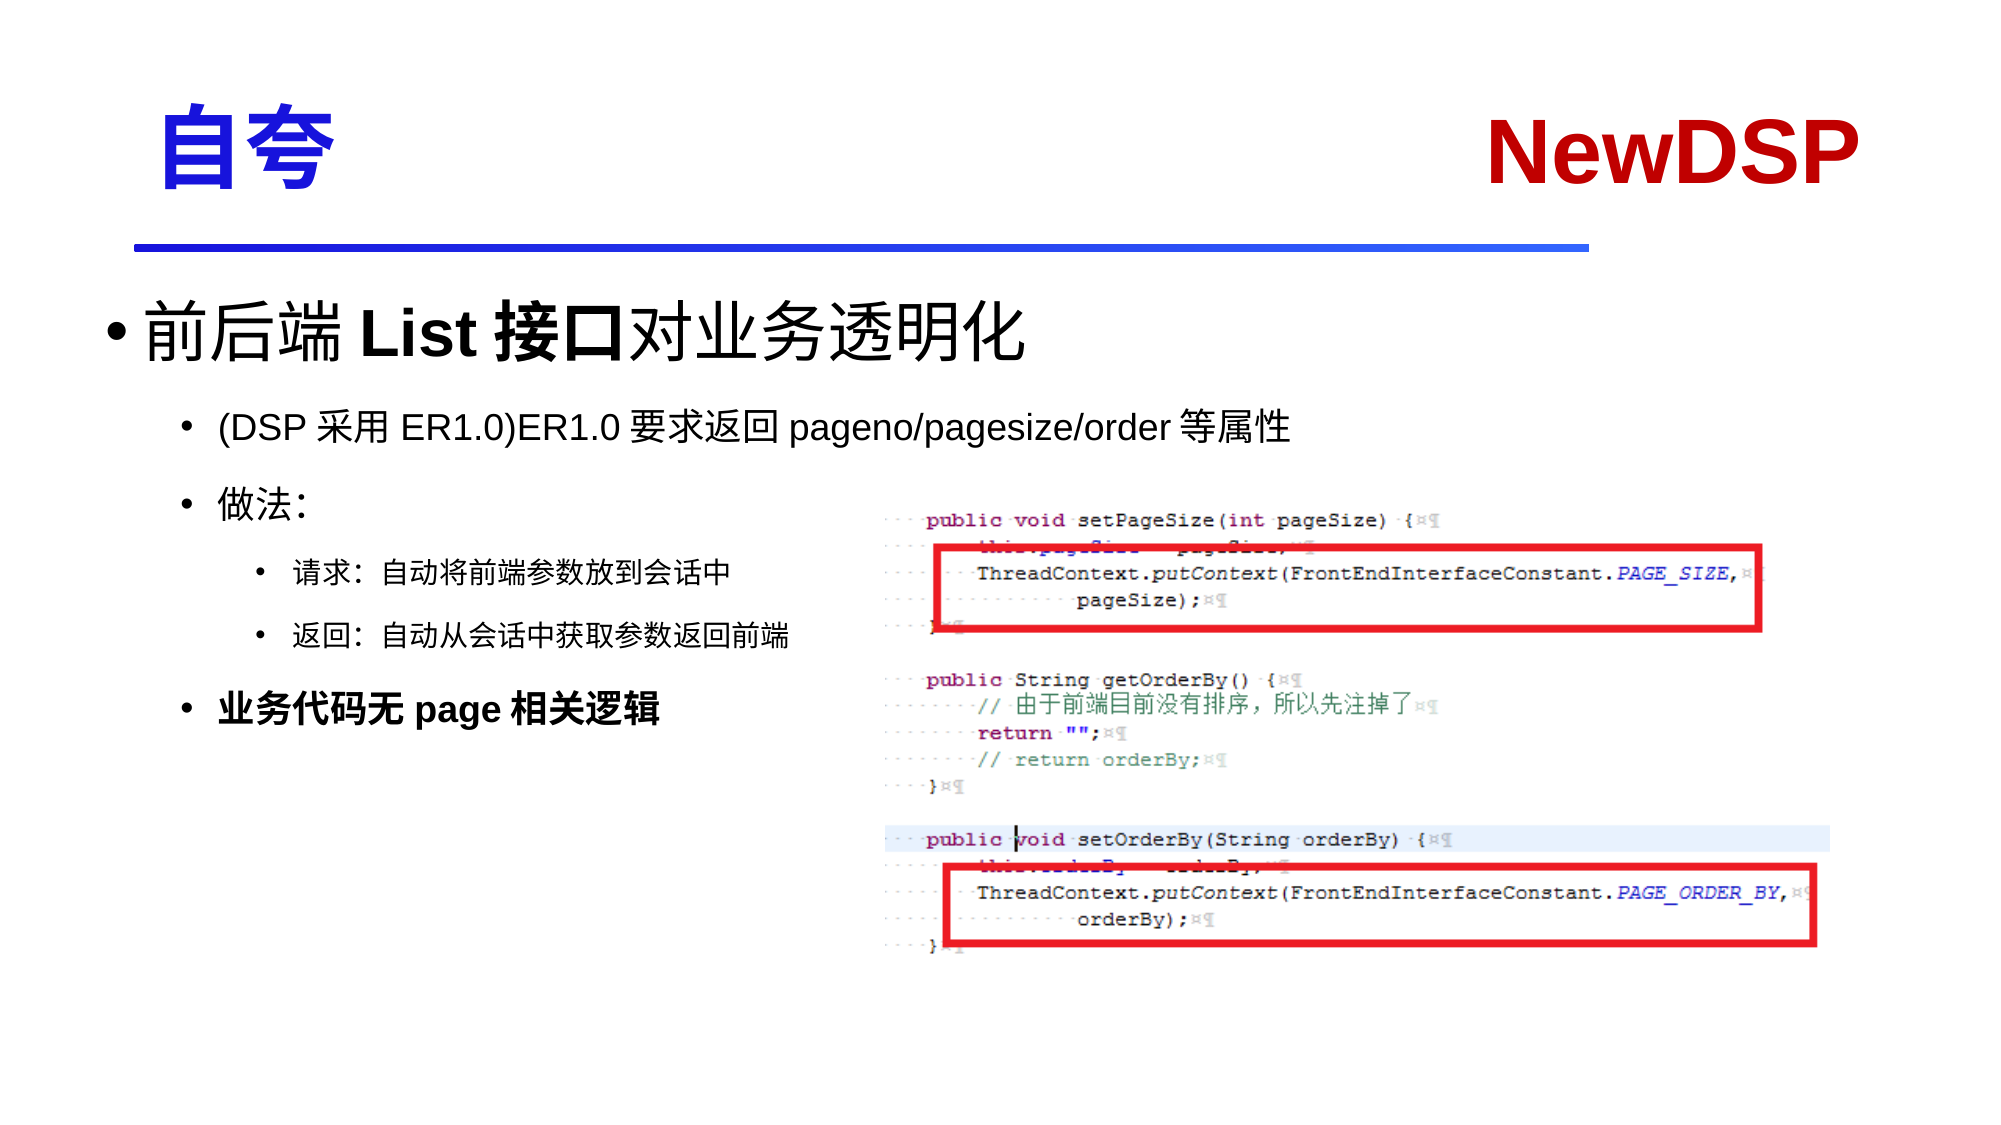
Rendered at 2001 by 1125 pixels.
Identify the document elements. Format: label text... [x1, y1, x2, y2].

picture [885, 489, 1830, 982]
title 自夸 [136, 59, 1517, 242]
list 前后端List接口对业务透明化 (DSP采用ER1.0)ER1.0要求返回pageno/pagesize/order等属性 做法： 请求：自动将前端参数放到会话中 返回：自动从会话中获取参数返回前端 业务代码无page相关逻辑 [90, 242, 1816, 957]
